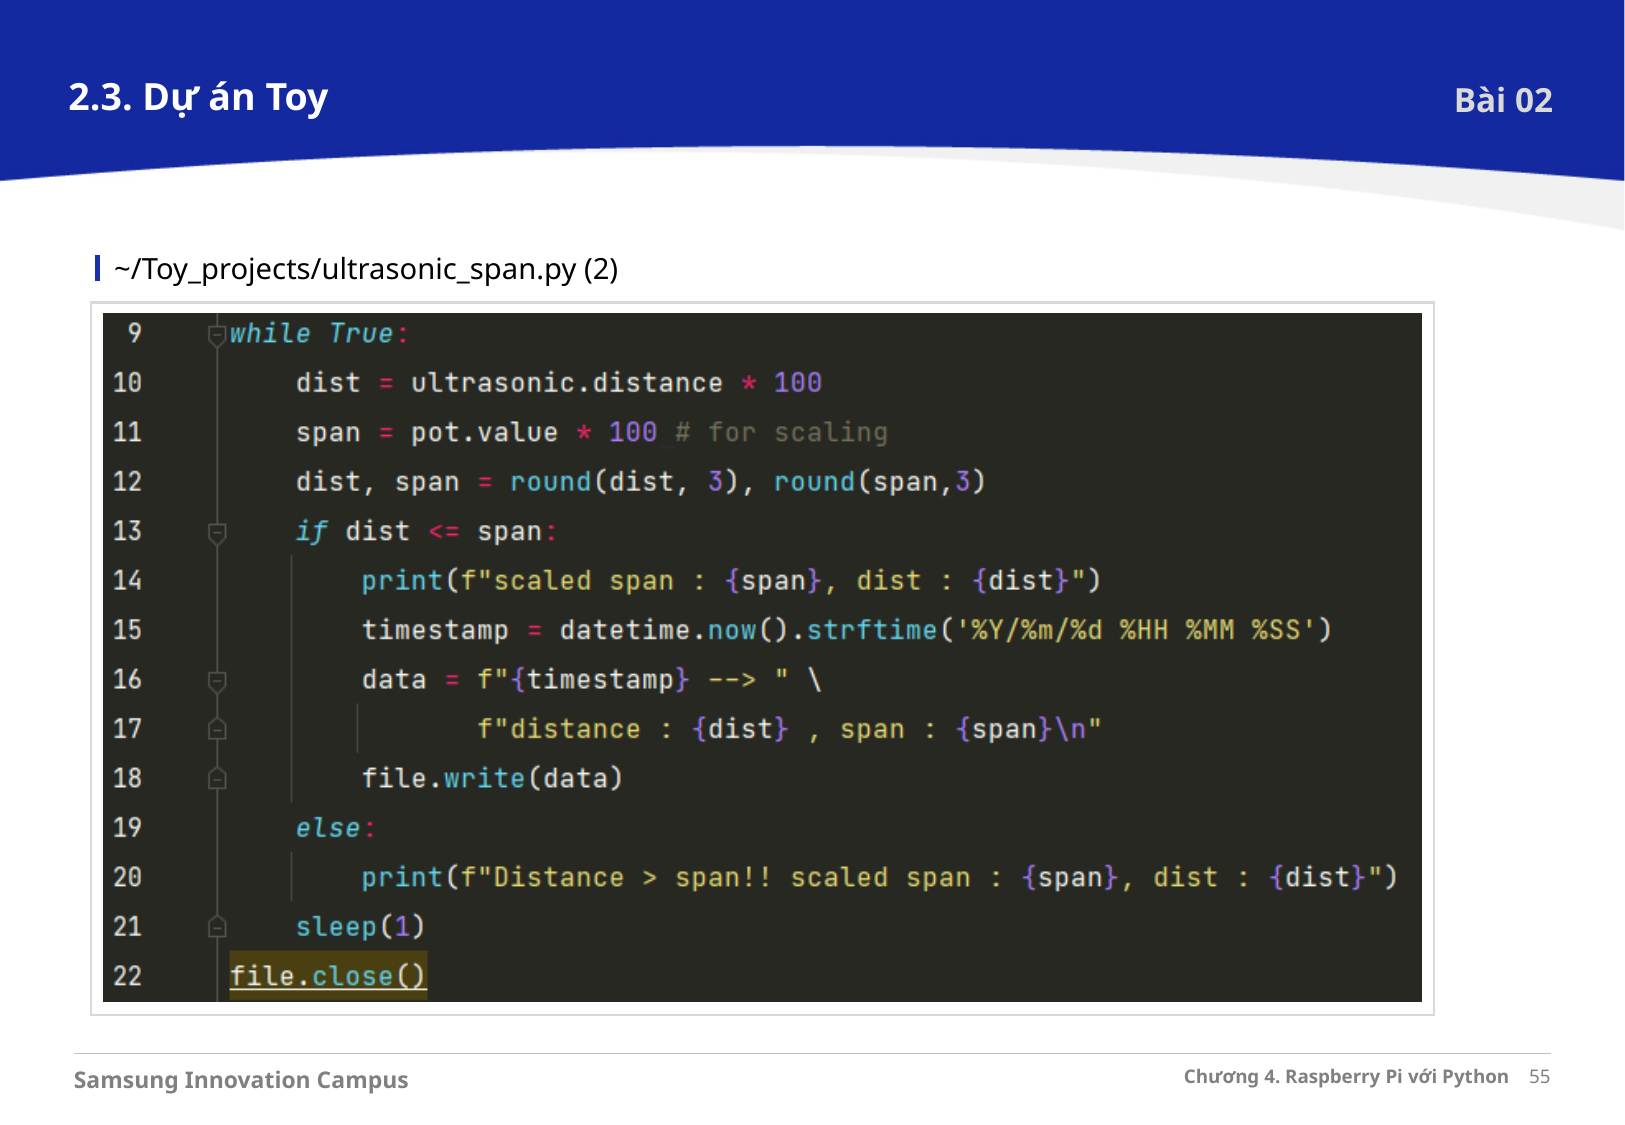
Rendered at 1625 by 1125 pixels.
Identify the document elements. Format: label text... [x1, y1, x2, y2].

text_box ~/Toy_projects/ultrasonic_span.py (2) [94, 250, 1510, 287]
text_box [91, 302, 1435, 1015]
text_box 2.3. Dự án Toy [67, 72, 1025, 119]
text_box Bài 02 [1422, 78, 1554, 119]
picture [0, 0, 1625, 1125]
